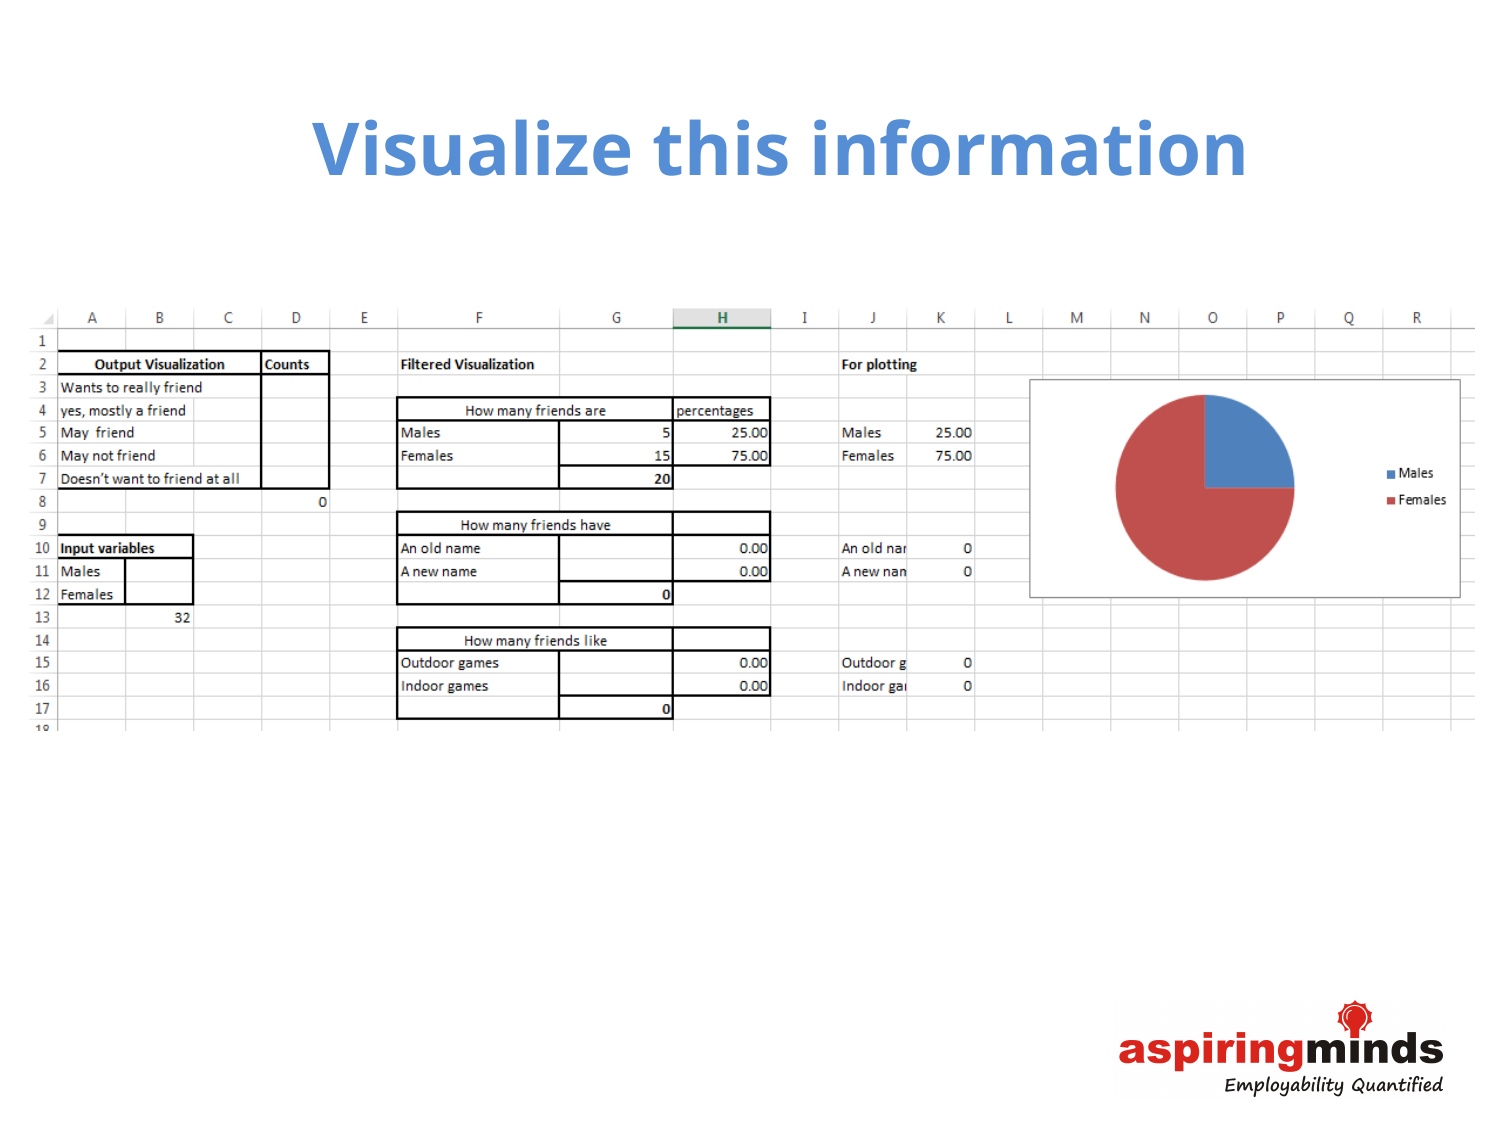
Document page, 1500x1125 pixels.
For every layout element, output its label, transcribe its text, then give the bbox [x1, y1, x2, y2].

picture [28, 299, 1475, 731]
text_box Visualize this information [117, 57, 1446, 237]
picture [1113, 1000, 1446, 1098]
